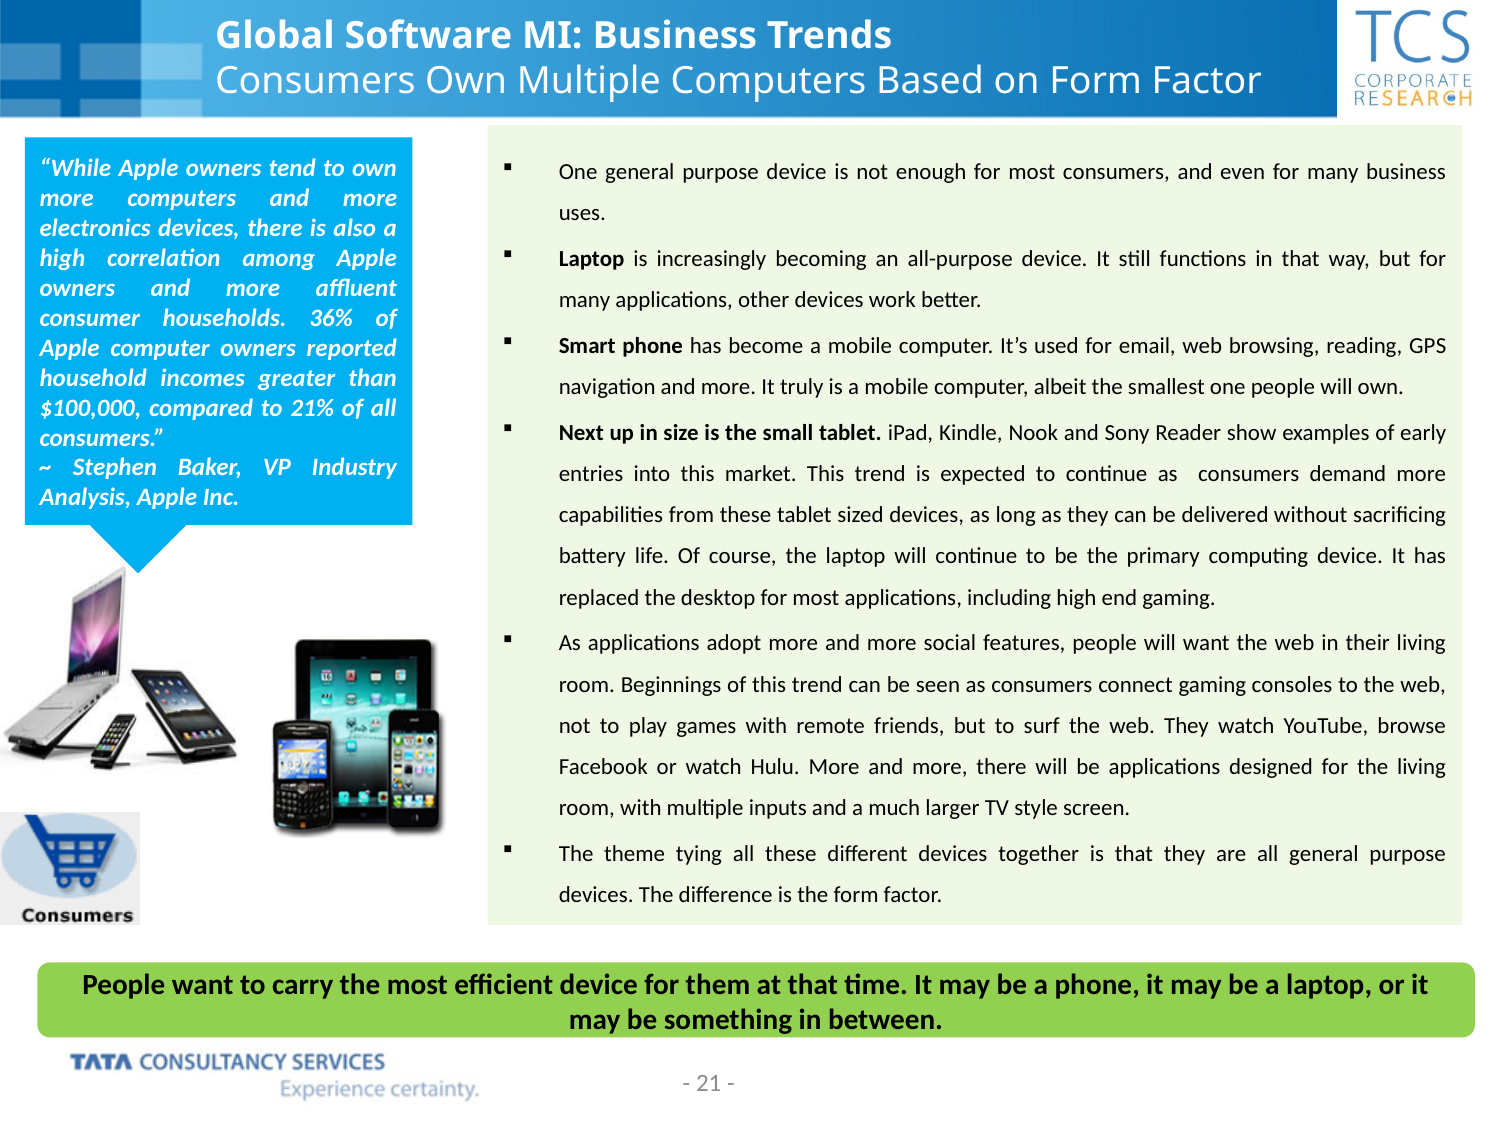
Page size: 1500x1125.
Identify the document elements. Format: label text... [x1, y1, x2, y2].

picture [0, 0, 1500, 1124]
text_box “While Apple owners tend to own more computers and more electronics devices, there is also a high correlation among Apple owners and more affluent consumer households. 36% of Apple computer owners reported household incomes greater than $100,000, compared to 21% of all consumers.” ~ Stephen Baker, VP Industry Analysis, Apple Inc. [22, 135, 415, 560]
list One general purpose device is not enough for most consumers, and even for many business uses. Laptop is increasingly becoming an all-purpose device. It still functions in that way, but for many applications, other devices work better. Smart phone has become a mobile computer. It’s used for email, web browsing, reading, GPS navigation and more. It truly is a mobile computer, albeit the smallest one people will own. Next up in size is the small tablet. iPad, Kindle, Nook and Sony Reader show examples of early entries into this market. This trend is expected to continue as consumers demand more capabilities from these tablet sized devices, as long as they can be delivered without sacrificing battery life. Of course, the laptop will continue to be the primary computing device. It has replaced the desktop for most applications, including high end gaming. As applications adopt more and more social features, people will want the web in their living room. Beginnings of this trend can be seen as consumers connect gaming consoles to the web, not to play games with remote friends, but to surf the web. They watch YouTube, browse Facebook or watch Hulu. More and more, there will be applications designed for the living room, with multiple inputs and a much larger TV style screen. The theme tying all these different devices together is that they are all general purpose devices. The difference is the form factor. [487, 124, 1463, 926]
text_box People want to carry the most efficient device for them at that time. It may be a phone, it may be a laptop, or it may be something in between. [35, 960, 1478, 1040]
title Global Software MI: Business Trends Consumers Own Multiple Computers Based on Form Factor [199, 0, 1436, 113]
text_box - 21 - [650, 1062, 750, 1100]
